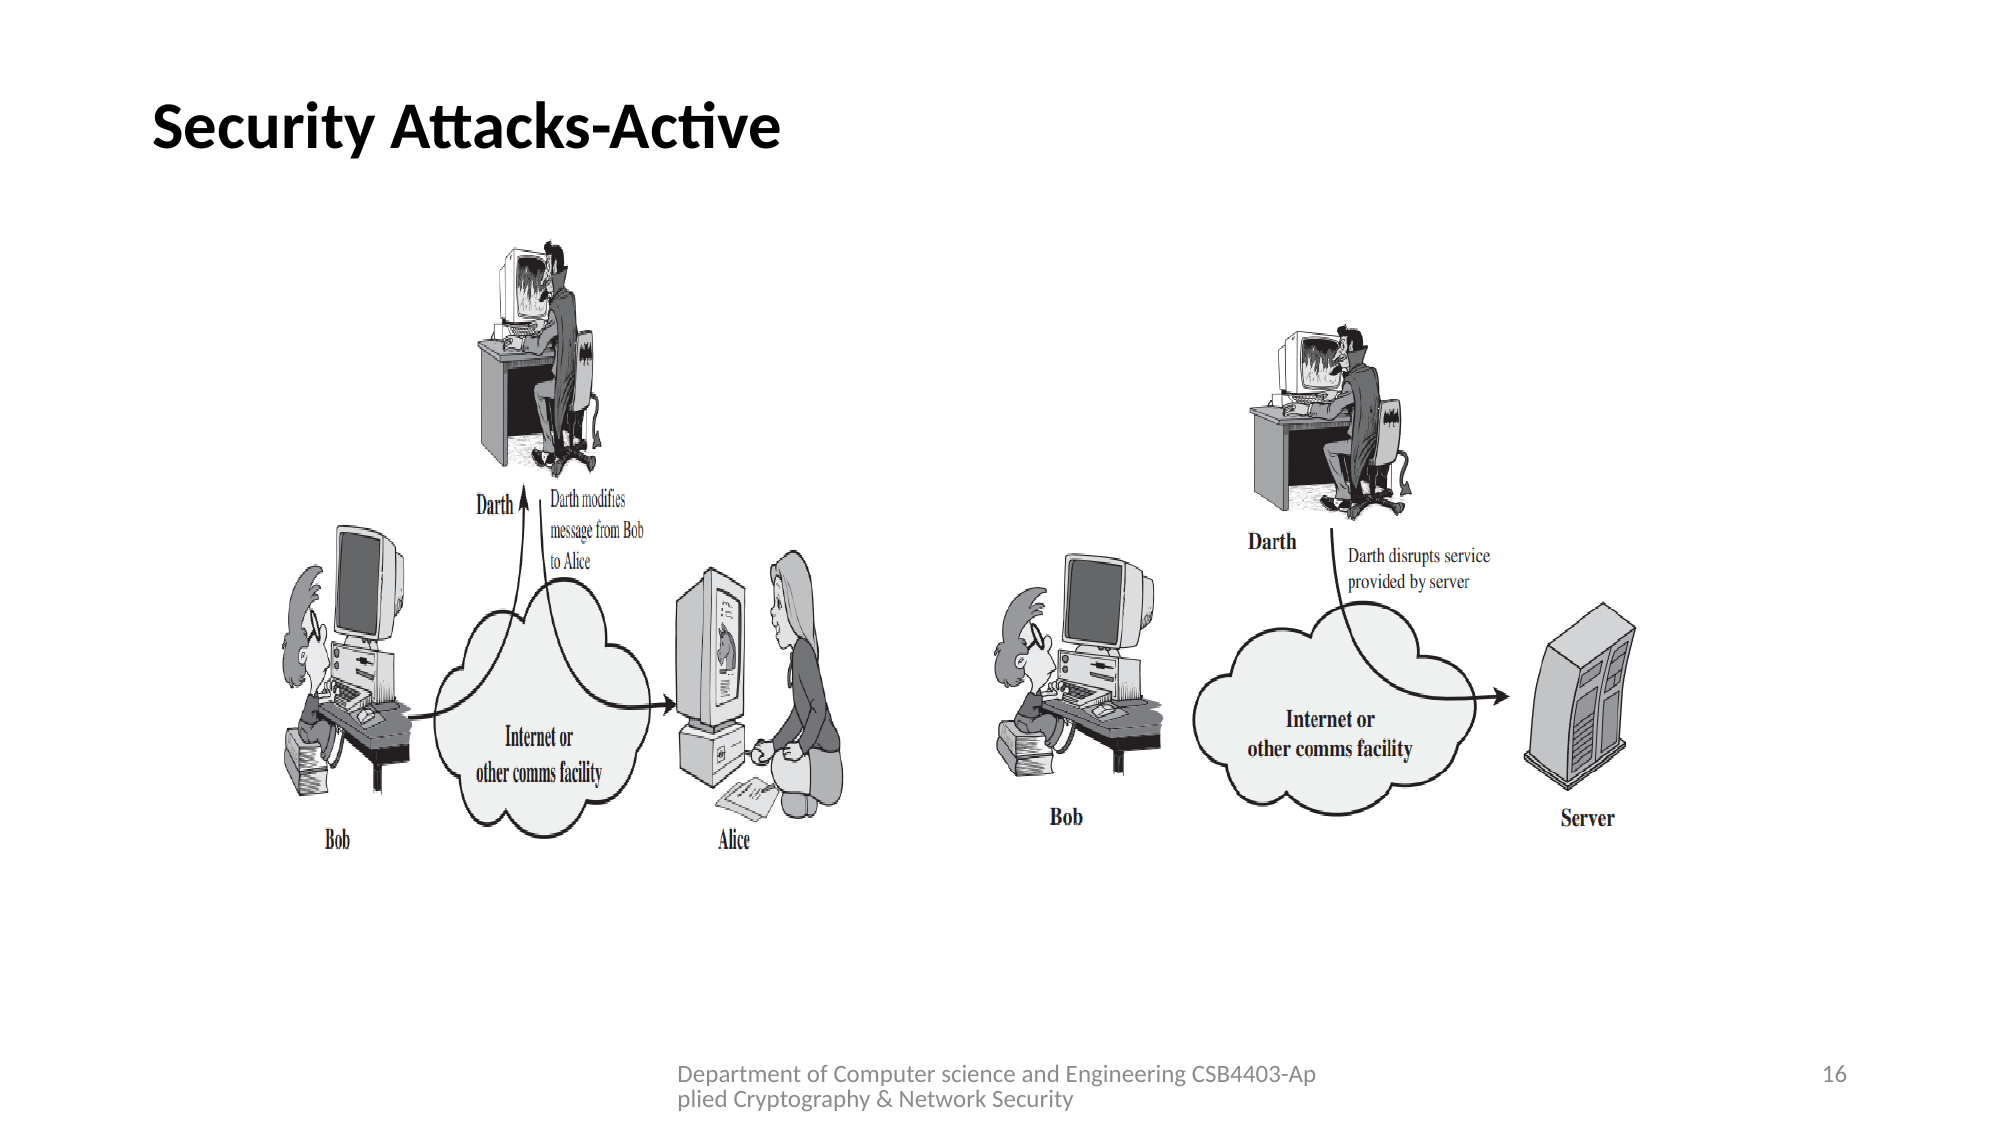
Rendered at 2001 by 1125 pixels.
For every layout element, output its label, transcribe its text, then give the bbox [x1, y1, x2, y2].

picture [252, 235, 849, 890]
title Security Attacks-Active [137, 59, 1863, 194]
picture [931, 298, 1694, 870]
footer Department of Computer science and Engineering CSB4403-Applied Cryptography & Network Security [662, 1042, 1338, 1103]
slide_number 16 [1412, 1042, 1863, 1103]
